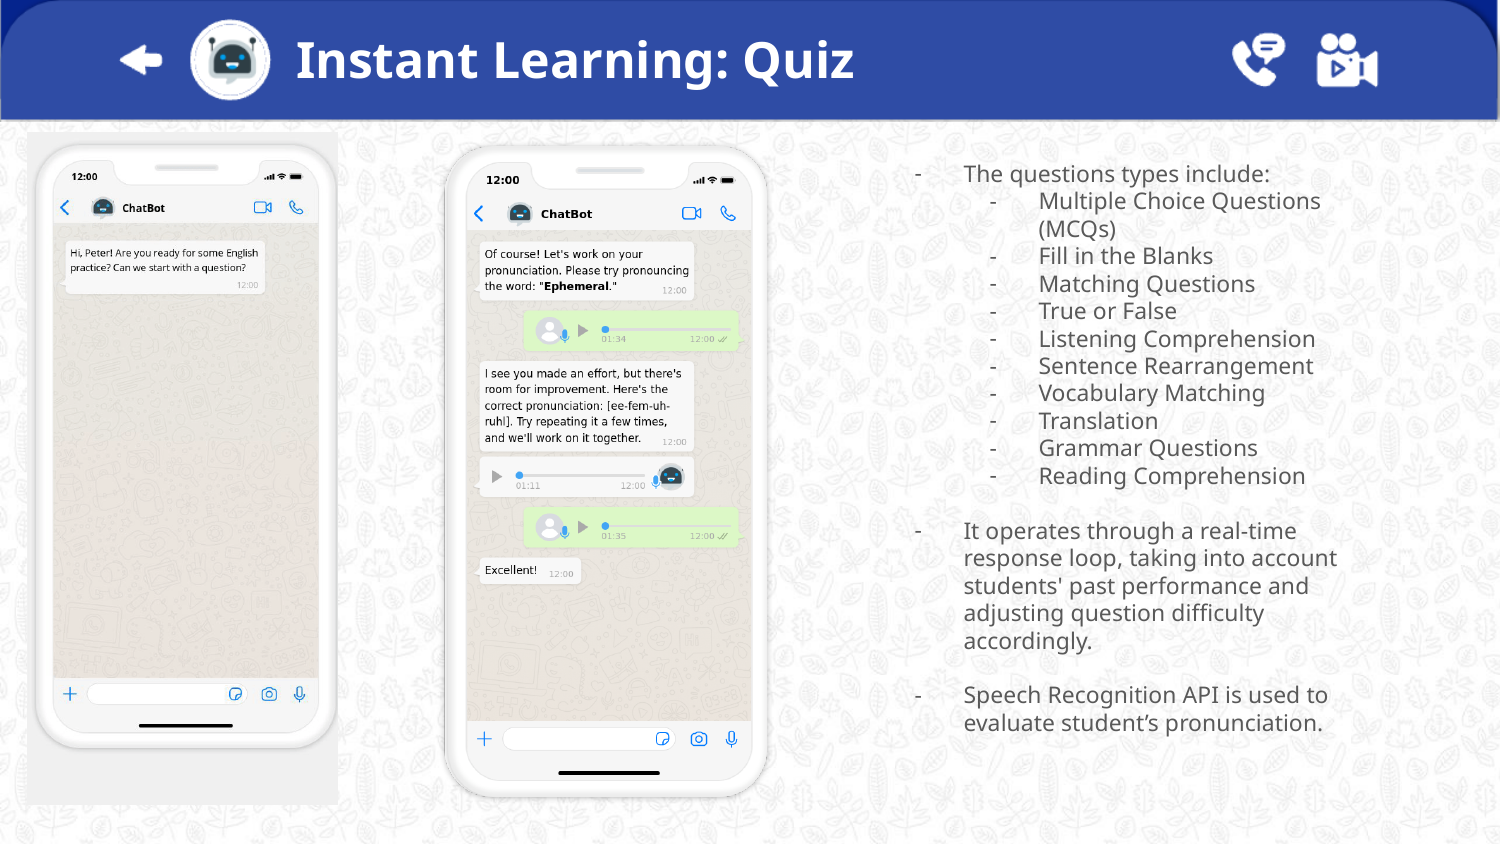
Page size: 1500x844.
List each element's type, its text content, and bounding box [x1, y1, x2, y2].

text_box The questions types include: Multiple Choice Questions (MCQs) Fill in the Blanks Matching Questions True or False Listening Comprehension Sentence Rearrangement Vocabulary Matching Translation Grammar Questions Reading Comprehension It operates through a real-time response loop, taking into account students' past performance and adjusting question difficulty accordingly. Speech Recognition API is used to evaluate student’s pronunciation. [873, 144, 1377, 805]
picture [0, 0, 1500, 844]
